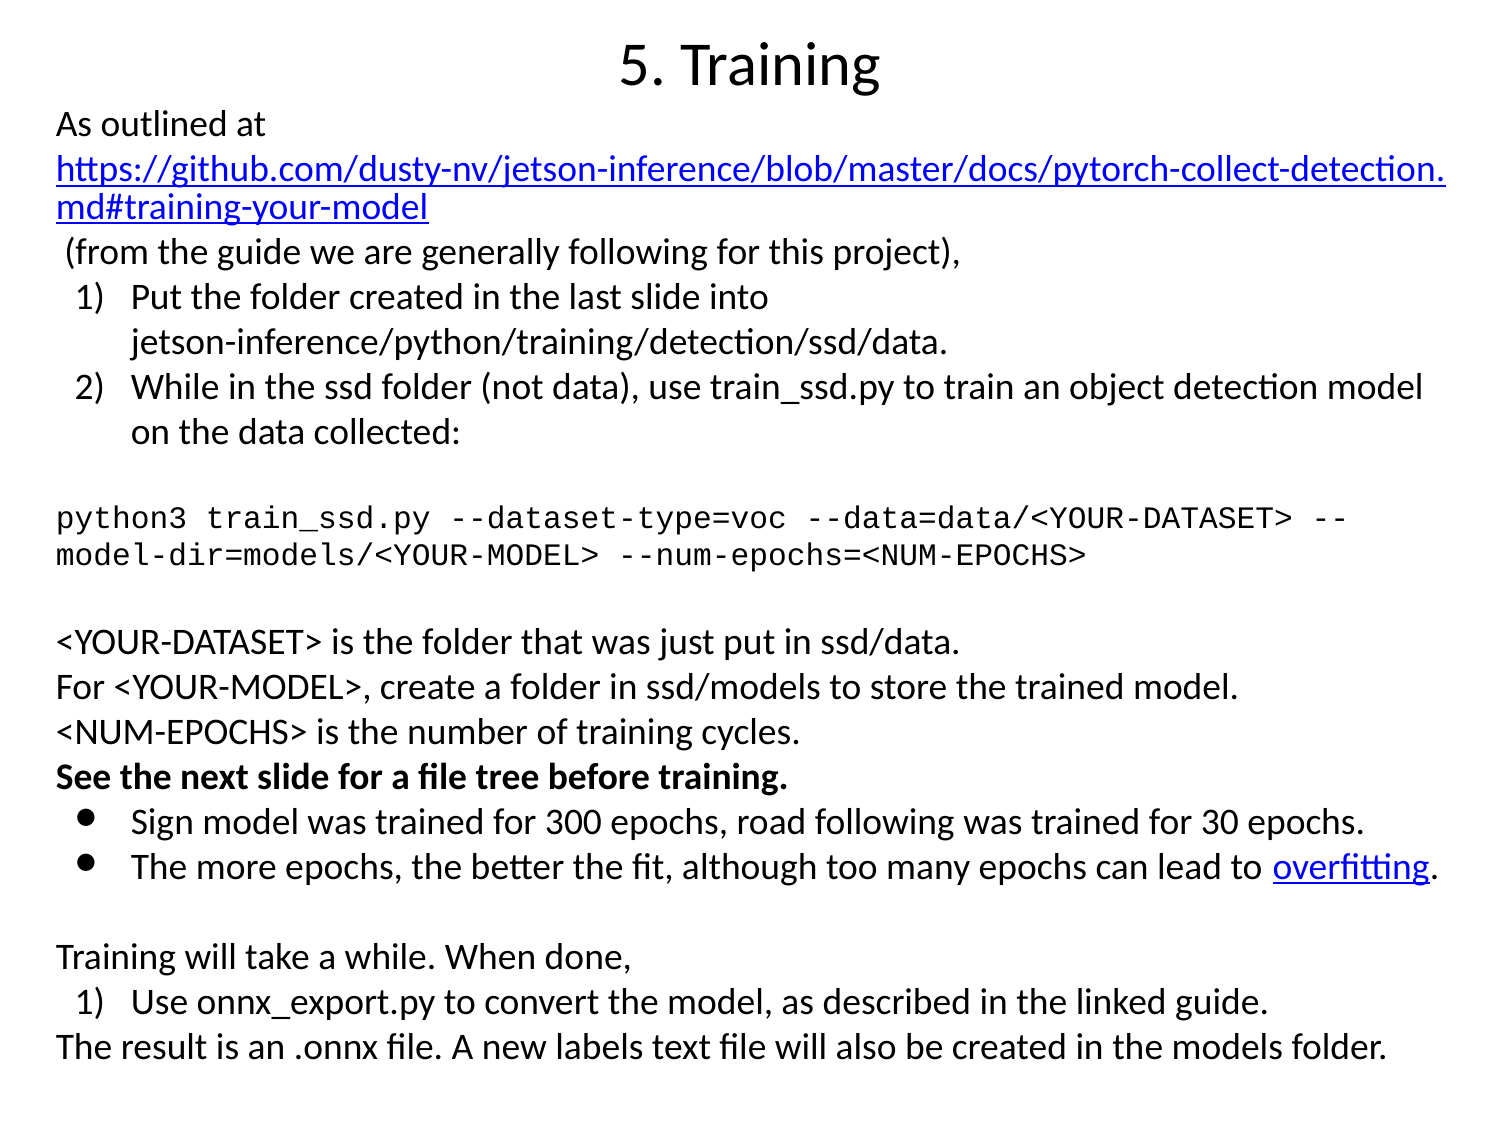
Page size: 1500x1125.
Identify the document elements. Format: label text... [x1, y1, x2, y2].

text_box As outlined at https://github.com/dusty-nv/jetson-inference/blob/master/docs/pytorch-collect-detection.md#training-your-model (from the guide we are generally following for this project), Put the folder created in the last slide into jetson-inference/python/training/detection/ssd/data. While in the ssd folder (not data), use train_ssd.py to train an object detection model on the data collected: python3 train_ssd.py --dataset-type=voc --data=data/<YOUR-DATASET> --model-dir=models/<YOUR-MODEL> --num-epochs=<NUM-EPOCHS> <YOUR-DATASET> is the folder that was just put in ssd/data. For <YOUR-MODEL>, create a folder in ssd/models to store the trained model. <NUM-EPOCHS> is the number of training cycles. See the next slide for a file tree before training. Sign model was trained for 300 epochs, road following was trained for 30 epochs. The more epochs, the better the fit, although too many epochs can lead to overfitting. Training will take a while. When done, Use onnx_export.py to convert the model, as described in the linked guide. The result is an .onnx file. A new labels text file will also be created in the models folder. [40, 91, 1473, 1037]
title 5. Training [75, 15, 1425, 122]
